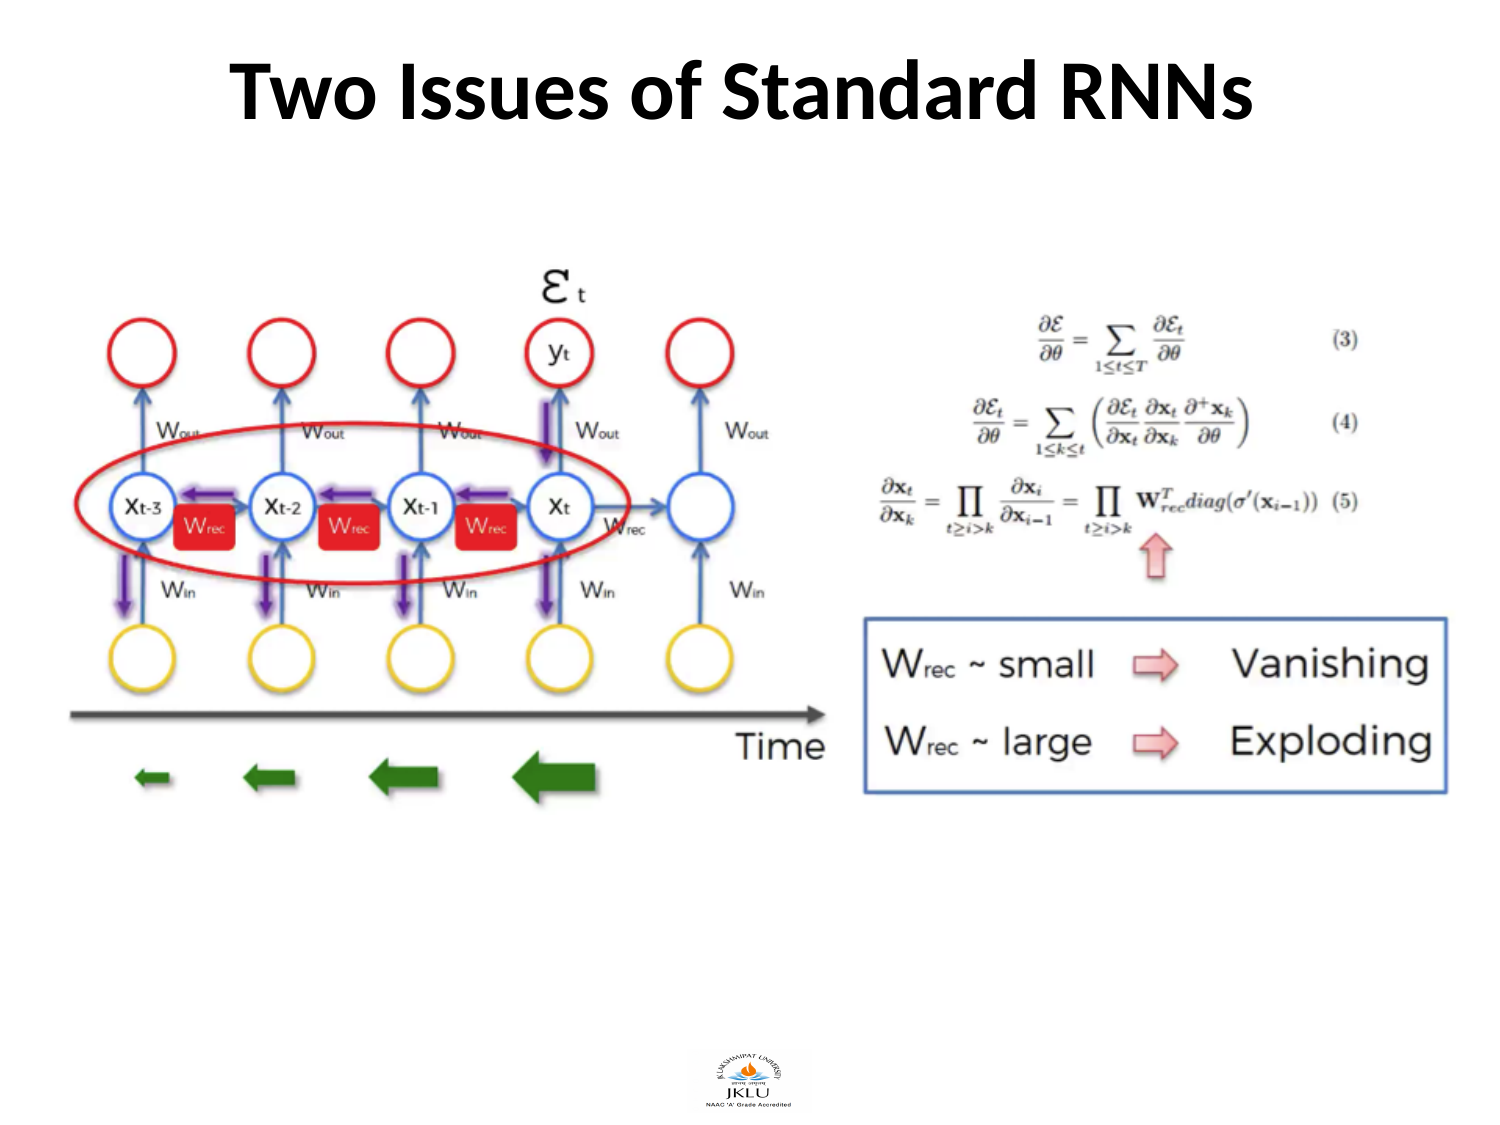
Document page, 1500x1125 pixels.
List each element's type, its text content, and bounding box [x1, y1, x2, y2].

title Two Issues of Standard RNNs [67, 26, 1418, 145]
picture [0, 224, 1465, 822]
picture [687, 1049, 812, 1113]
